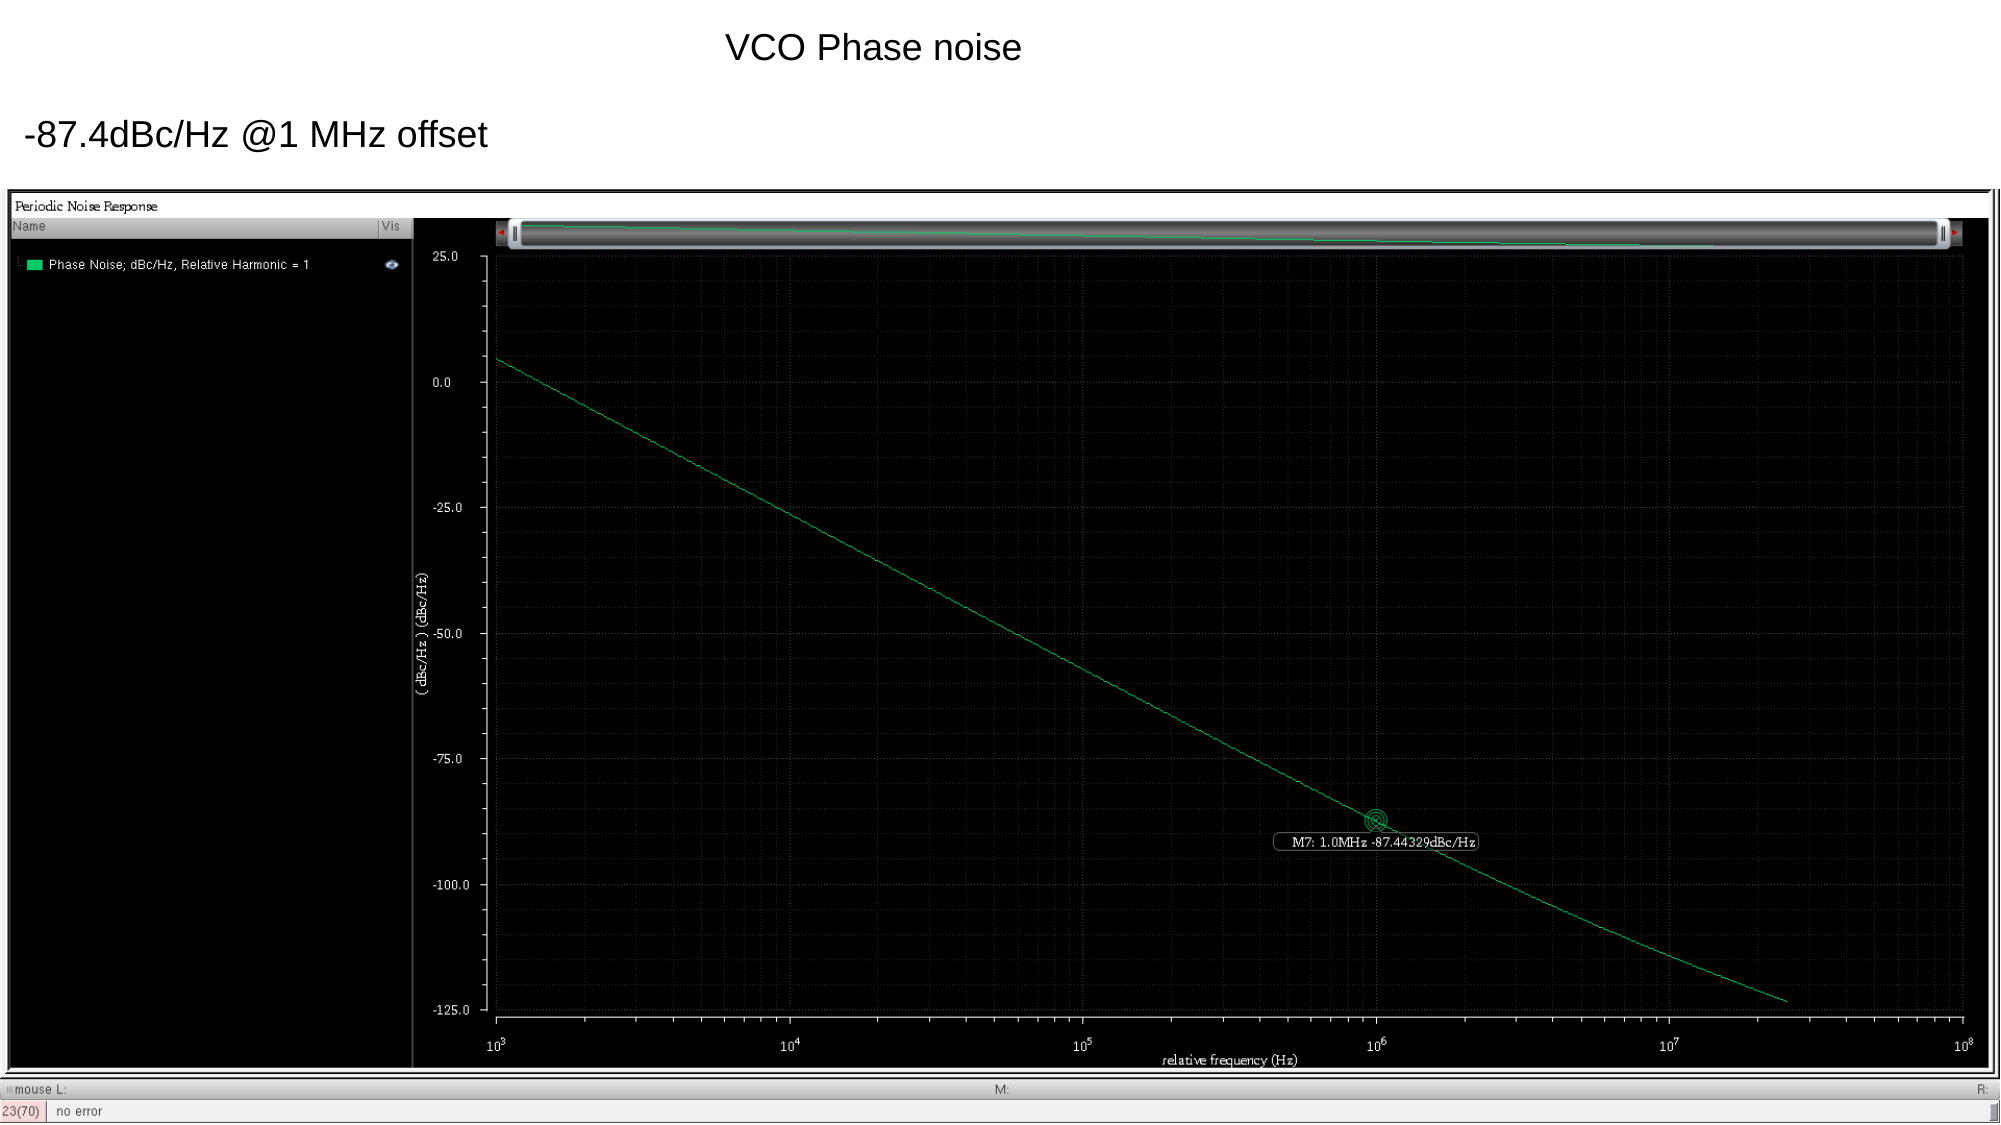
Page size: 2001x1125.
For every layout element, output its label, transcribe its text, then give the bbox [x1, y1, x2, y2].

text_box -87.4dBc/Hz @1 MHz offset [16, 102, 496, 163]
picture [0, 189, 2000, 1124]
text_box VCO Phase noise [717, 15, 1031, 76]
